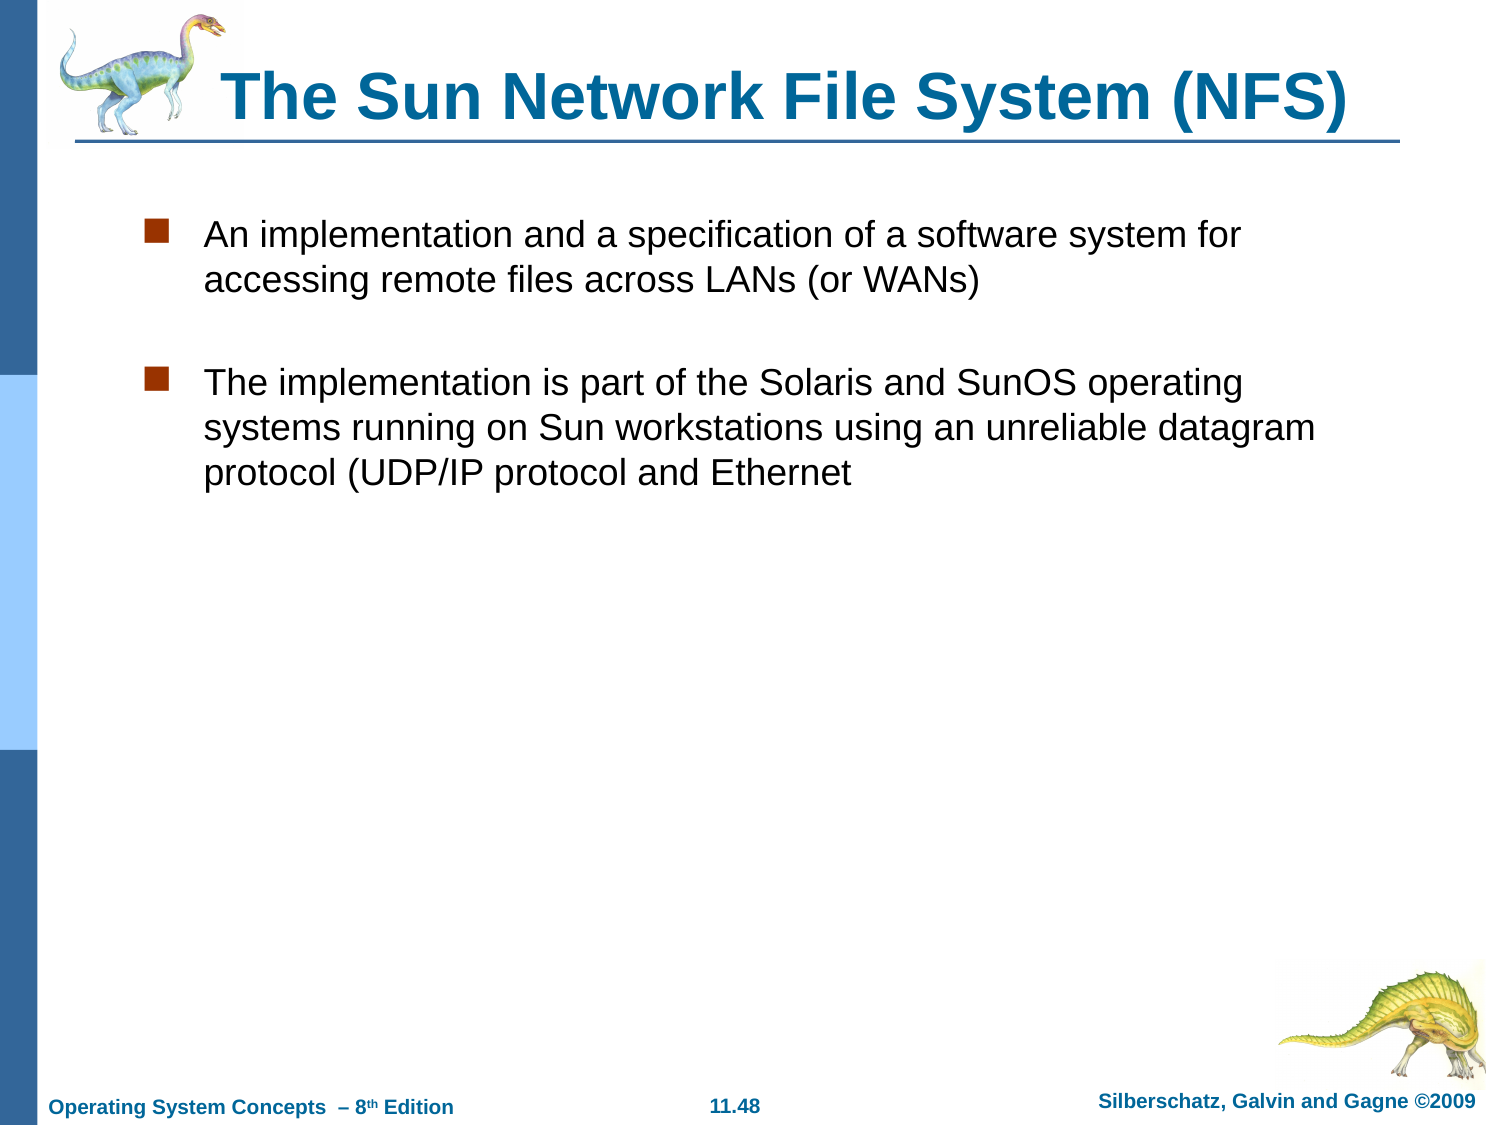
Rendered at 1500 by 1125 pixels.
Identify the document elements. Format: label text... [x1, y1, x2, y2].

picture [46, 0, 244, 149]
title The Sun Network File System (NFS) [145, 45, 1426, 141]
picture [1275, 959, 1486, 1090]
picture [1415, 1093, 1423, 1098]
list An implementation and a specification of a software system for accessing remote files across LANs (or WANs) The implementation is part of the Solaris and SunOS operating systems running on Sun workstations using an unreliable datagram protocol (UDP/IP protocol and Ethernet [132, 202, 1402, 946]
